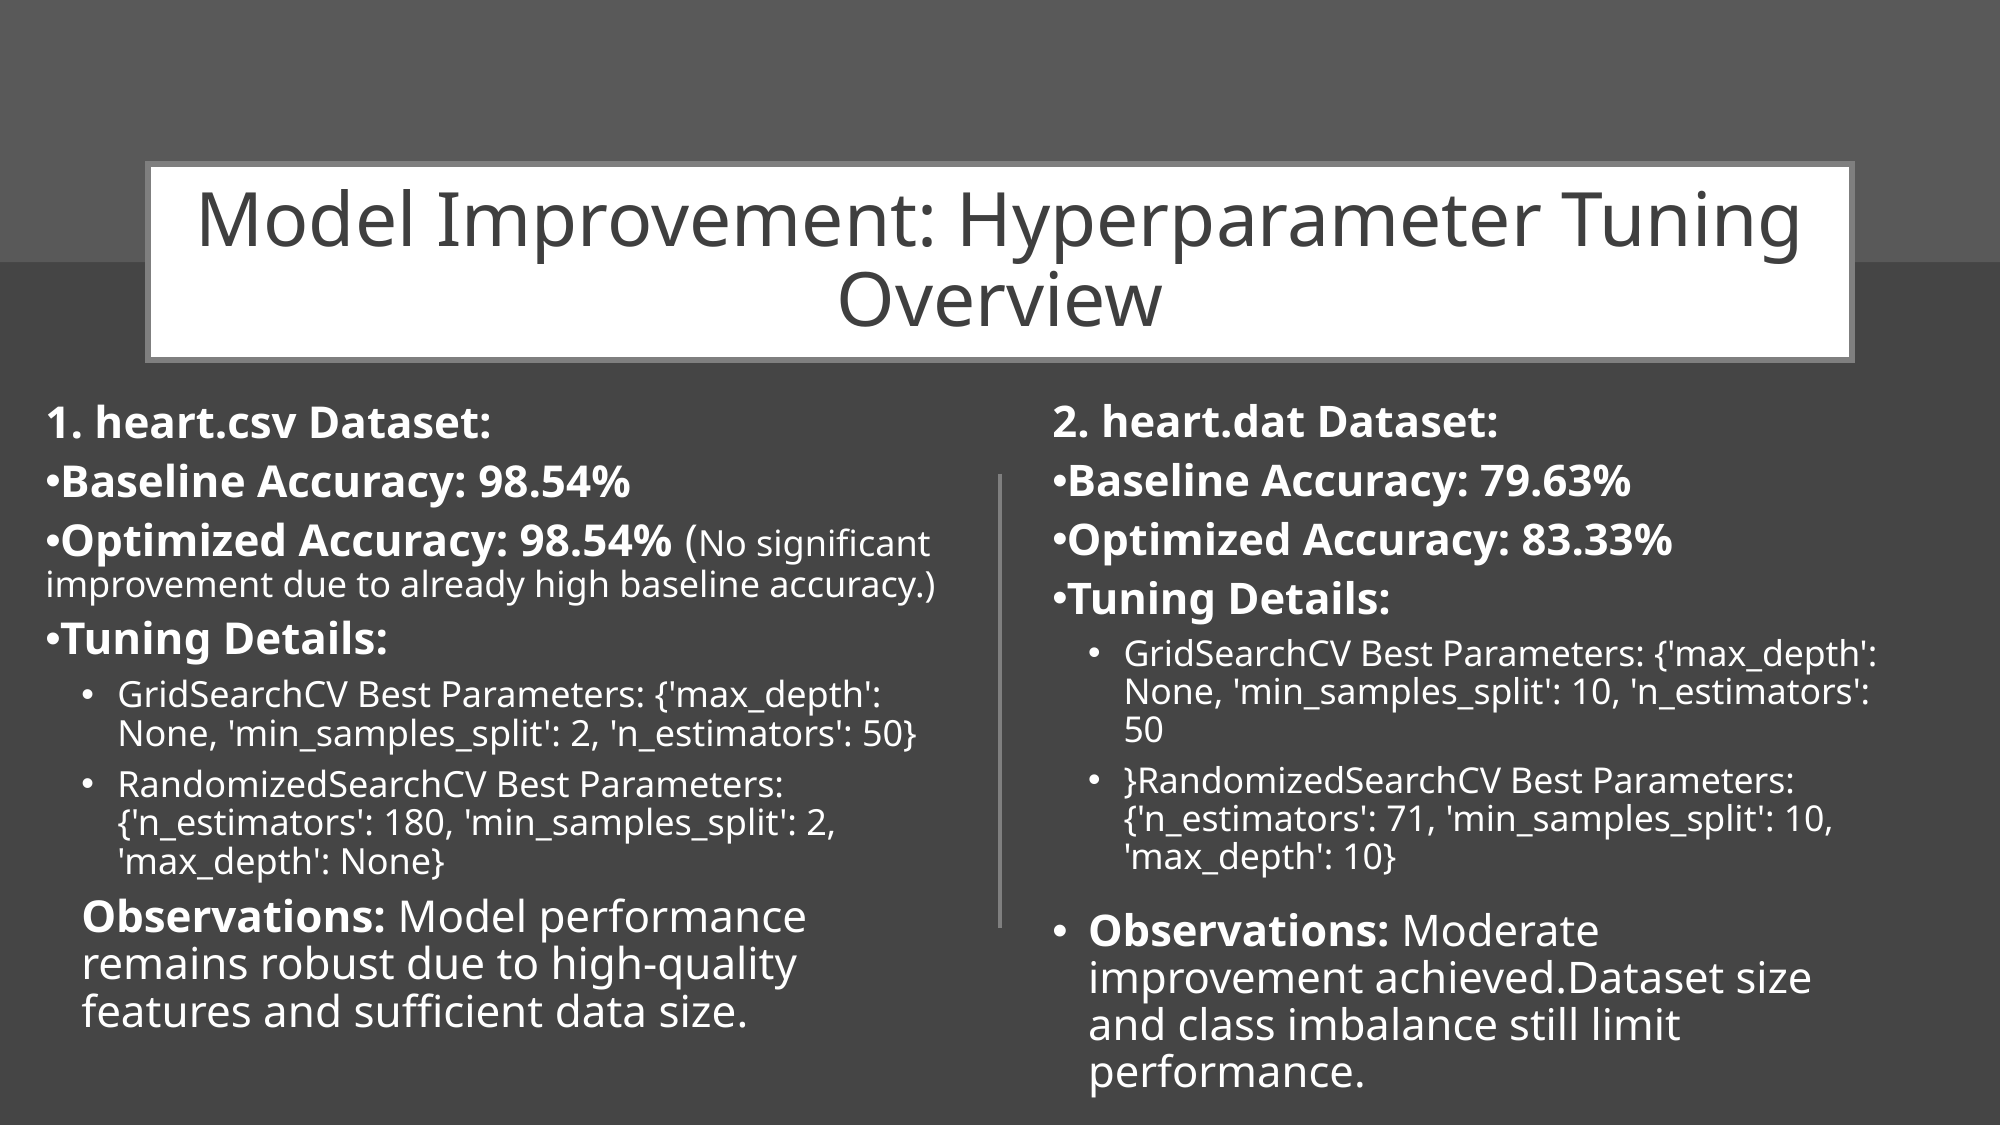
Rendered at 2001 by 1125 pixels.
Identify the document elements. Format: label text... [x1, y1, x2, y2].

title Model Improvement: Hyperparameter Tuning Overview [147, 164, 1853, 361]
text_box 2. heart.dat Dataset: Baseline Accuracy: 79.63% Optimized Accuracy: 83.33% Tuning Details: GridSearchCV Best Parameters: {'max_depth': None, 'min_samples_split': 10, 'n_estimators': 50 }RandomizedSearchCV Best Parameters: {'n_estimators': 71, 'min_samples_split': 10, 'max_depth': 10} Observations: Moderate improvement achieved.Dataset size and class imbalance still limit performance. [1037, 392, 1895, 1106]
text_box [0, 0, 2000, 264]
list 1. heart.csv Dataset: Baseline Accuracy: 98.54% Optimized Accuracy: 98.54% (No significant improvement due to already high baseline accuracy.) Tuning Details: GridSearchCV Best Parameters: {'max_depth': None, 'min_samples_split': 2, 'n_estimators': 50} RandomizedSearchCV Best Parameters: {'n_estimators': 180, 'min_samples_split': 2, 'max_depth': None} Observations: Model performance remains robust due to high-quality features and sufficient data size. [30, 392, 963, 1106]
